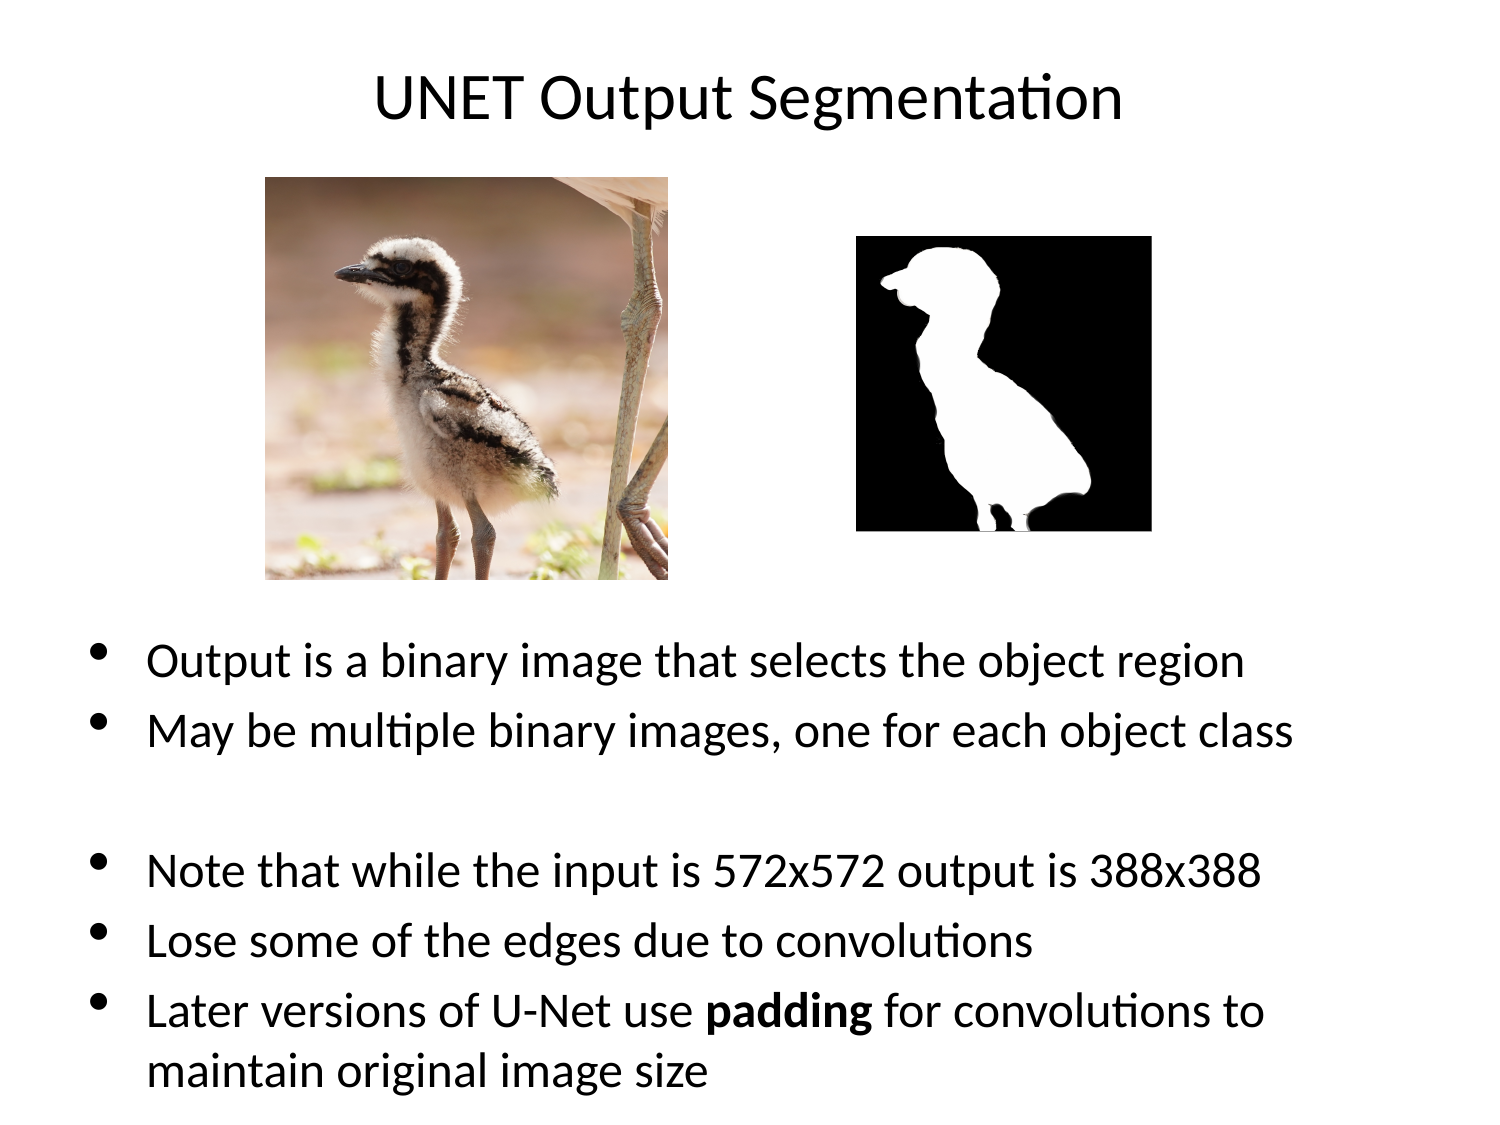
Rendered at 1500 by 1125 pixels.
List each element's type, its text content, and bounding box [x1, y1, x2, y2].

picture [265, 176, 669, 580]
text_box UNET Output Segmentation [74, 29, 1425, 157]
picture [855, 235, 1152, 532]
text_box Output is a binary image that selects the object region May be multiple binary images, one for each object class Note that while the input is 572x572 output is 388x388 Lose some of the edges due to convolutions Later versions of U-Net use padding for convolutions to maintain original image size [74, 620, 1425, 1005]
